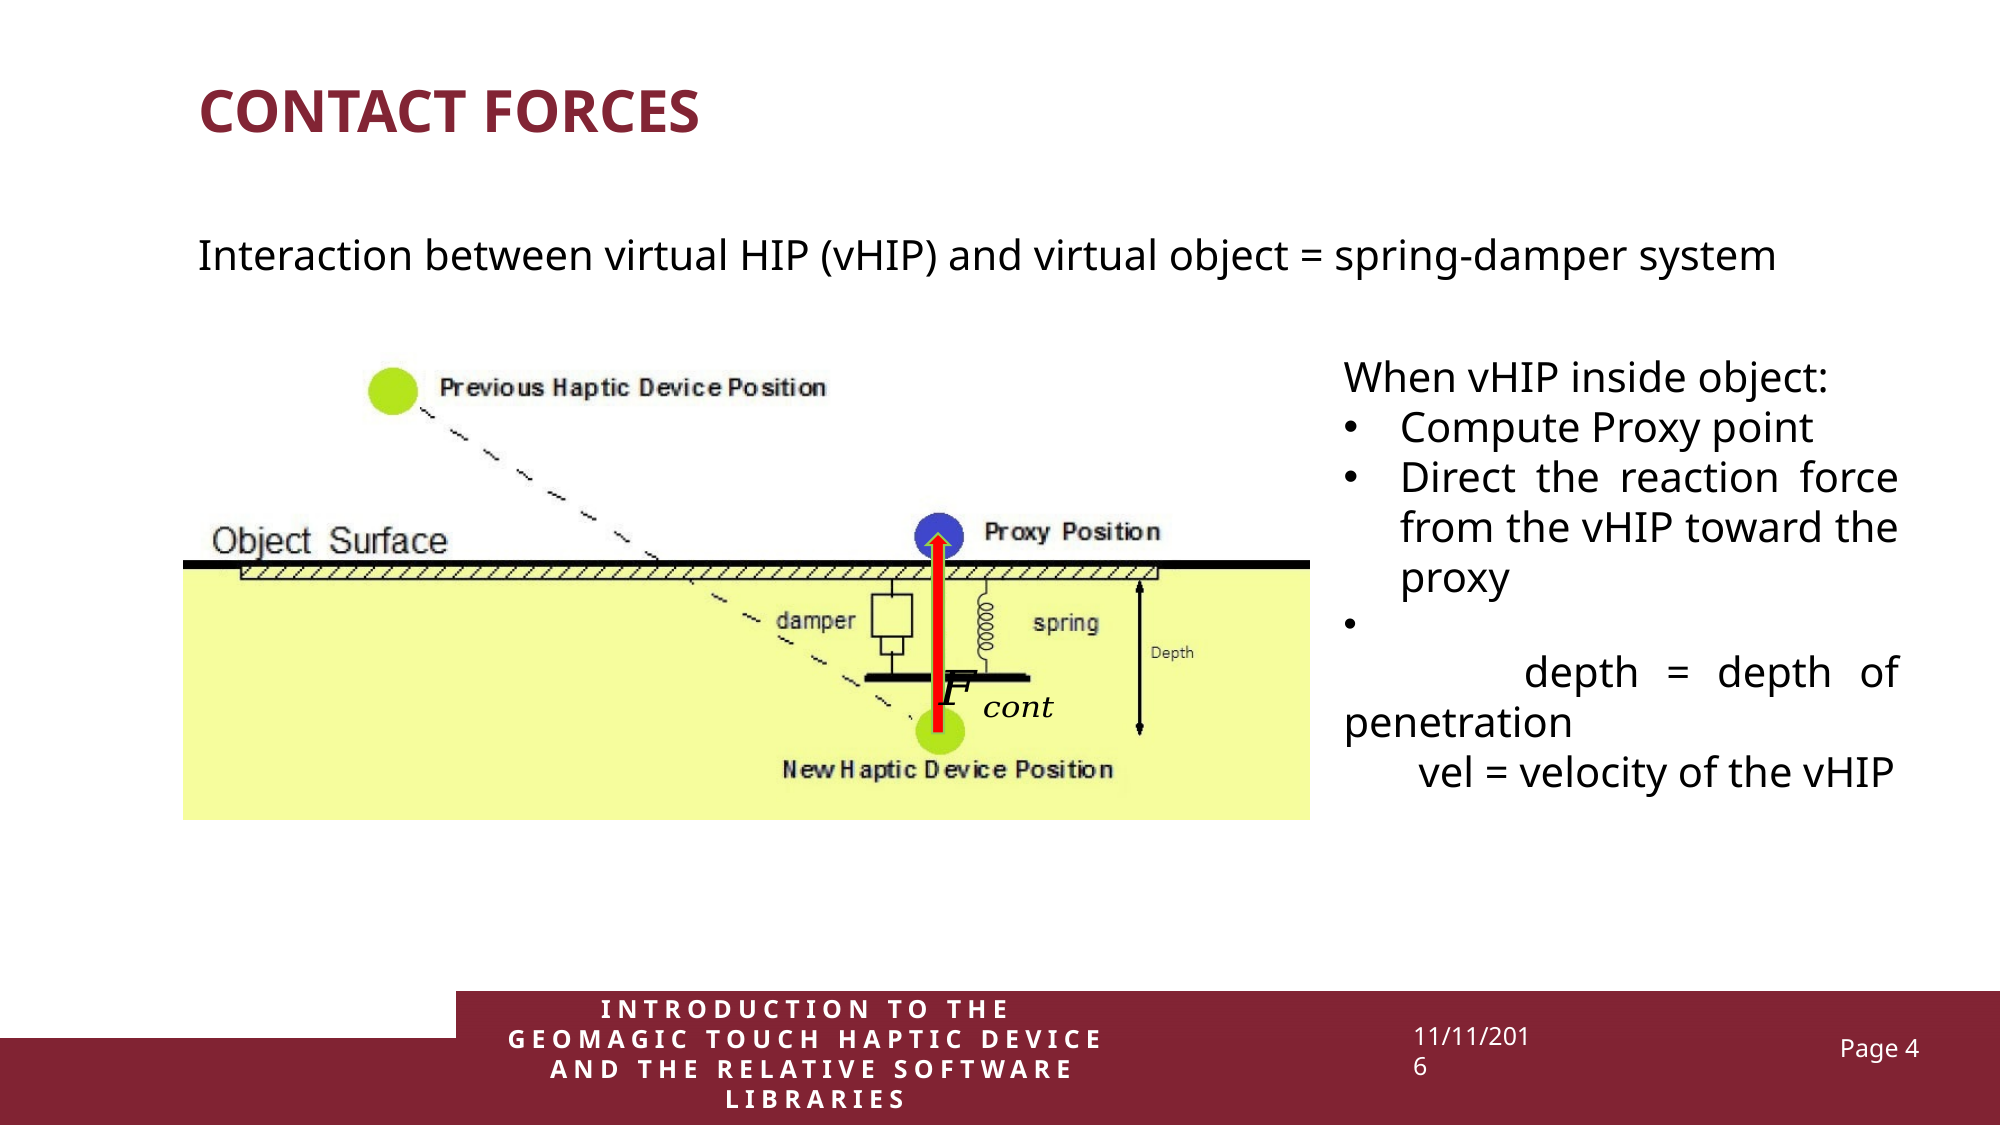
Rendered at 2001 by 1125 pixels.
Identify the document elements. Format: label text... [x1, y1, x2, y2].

text_box Interaction between virtual HIP (vHIP) and virtual object = spring-damper system [183, 221, 1825, 297]
picture [183, 352, 1310, 820]
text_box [0, 991, 2000, 1125]
text_box Contact Forces [183, 66, 1825, 150]
